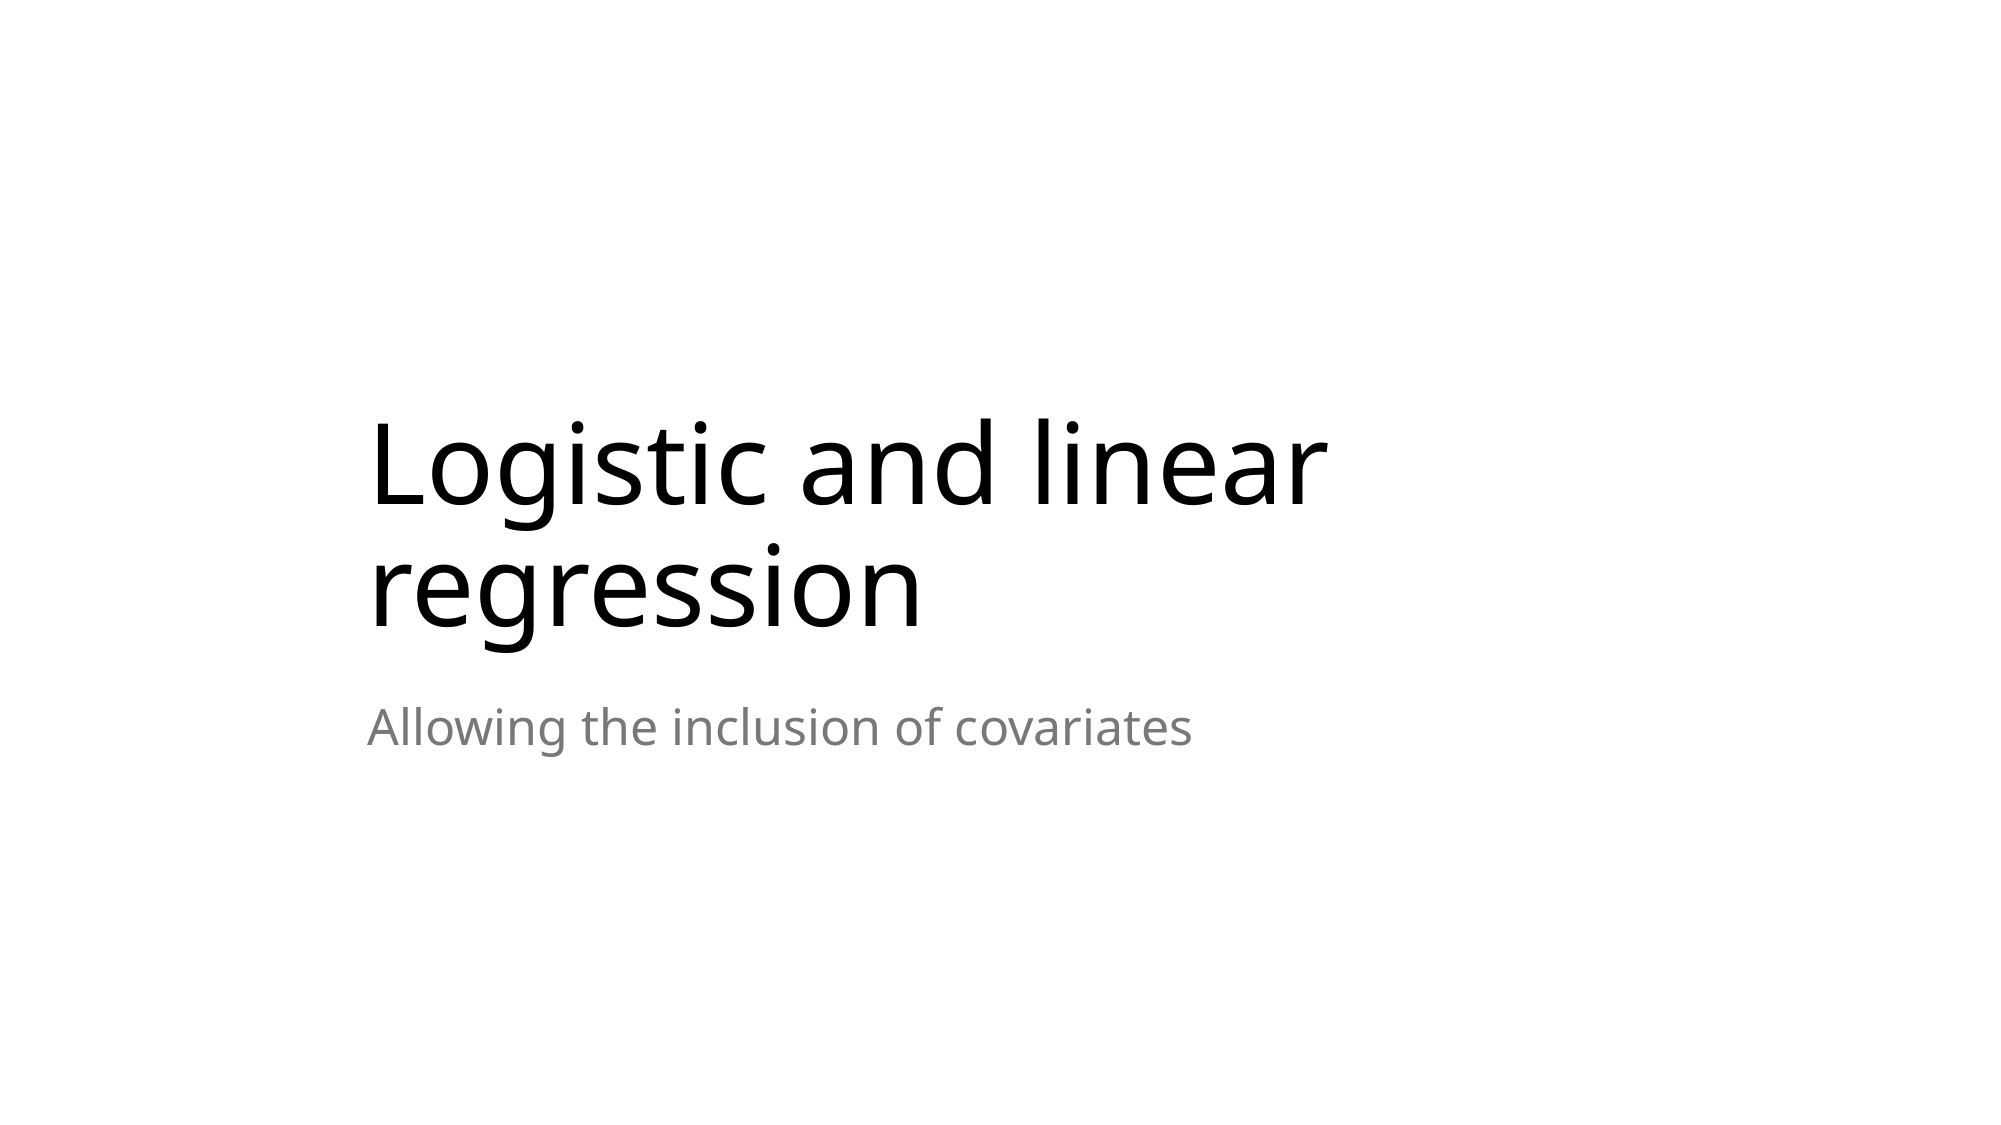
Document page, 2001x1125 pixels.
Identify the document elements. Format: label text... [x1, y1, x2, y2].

title Logistic and linear regression [352, 280, 1767, 659]
list Allowing the inclusion of covariates [352, 694, 1647, 941]
